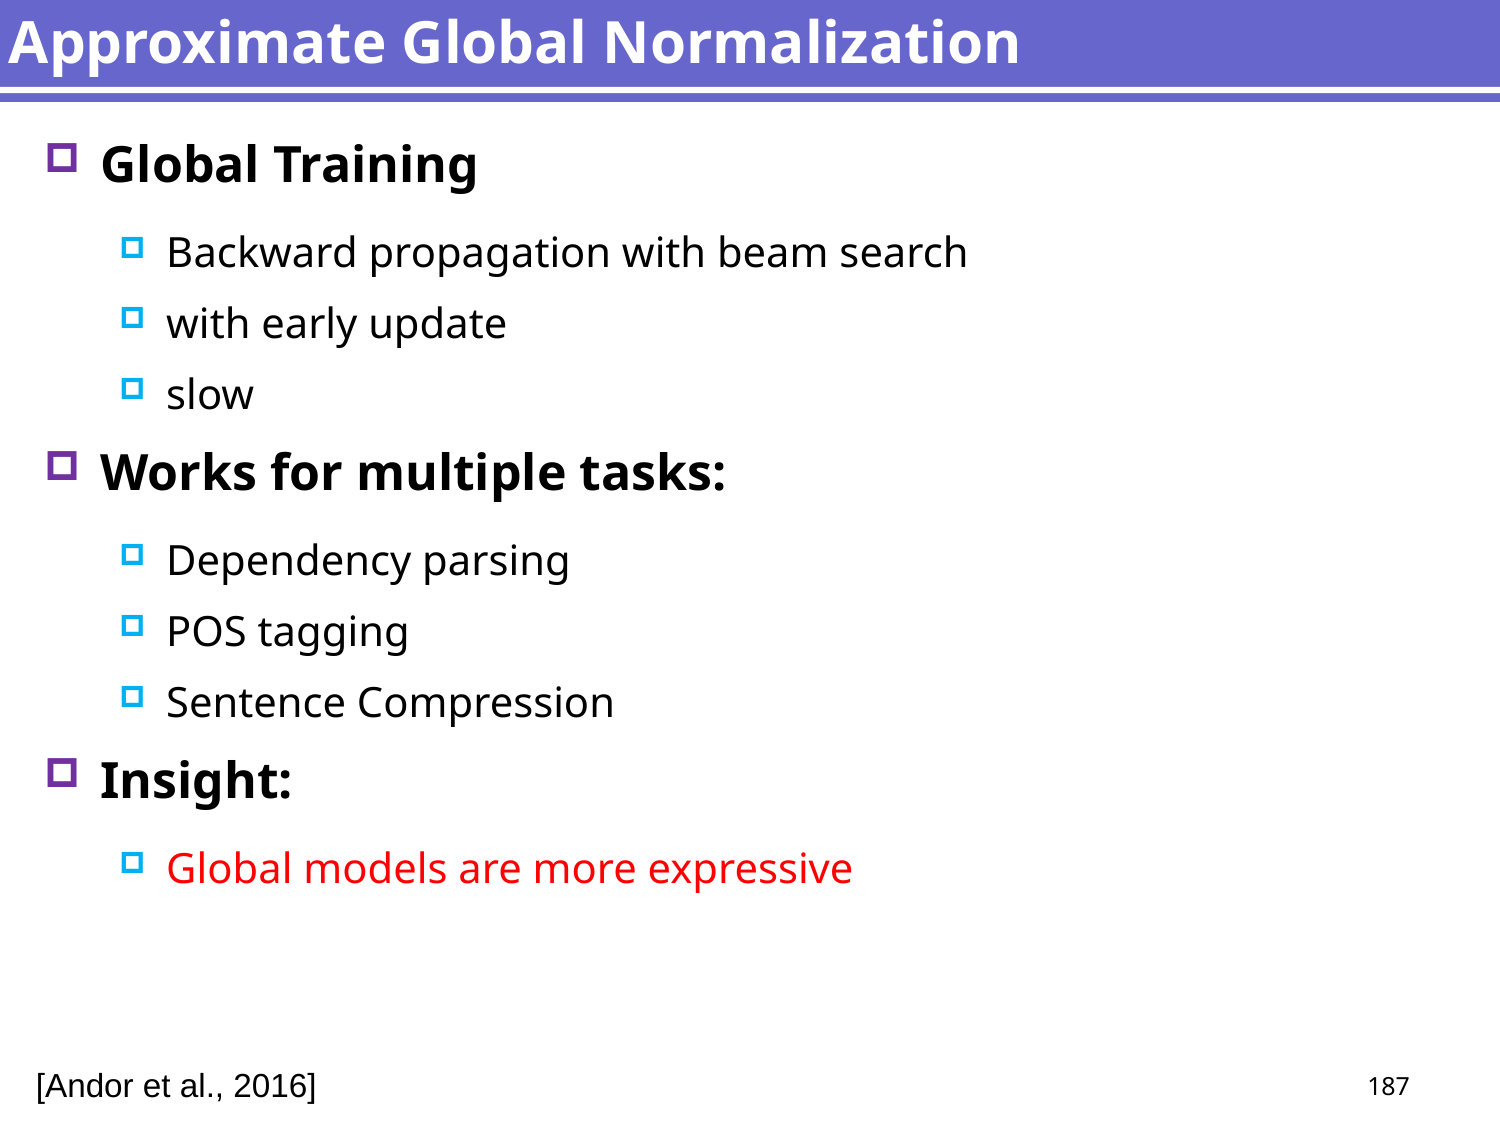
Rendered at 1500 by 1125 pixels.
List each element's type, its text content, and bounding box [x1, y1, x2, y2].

text_box [Andor et al., 2016] [21, 1057, 333, 1112]
list Global Training Backward propagation with beam search with early update slow Works for multiple tasks: Dependency parsing POS tagging Sentence Compression Insight: Global models are more expressive [29, 125, 1447, 1047]
slide_number 187 [1293, 1058, 1425, 1112]
title Approximate Global Normalization [0, 7, 1309, 73]
